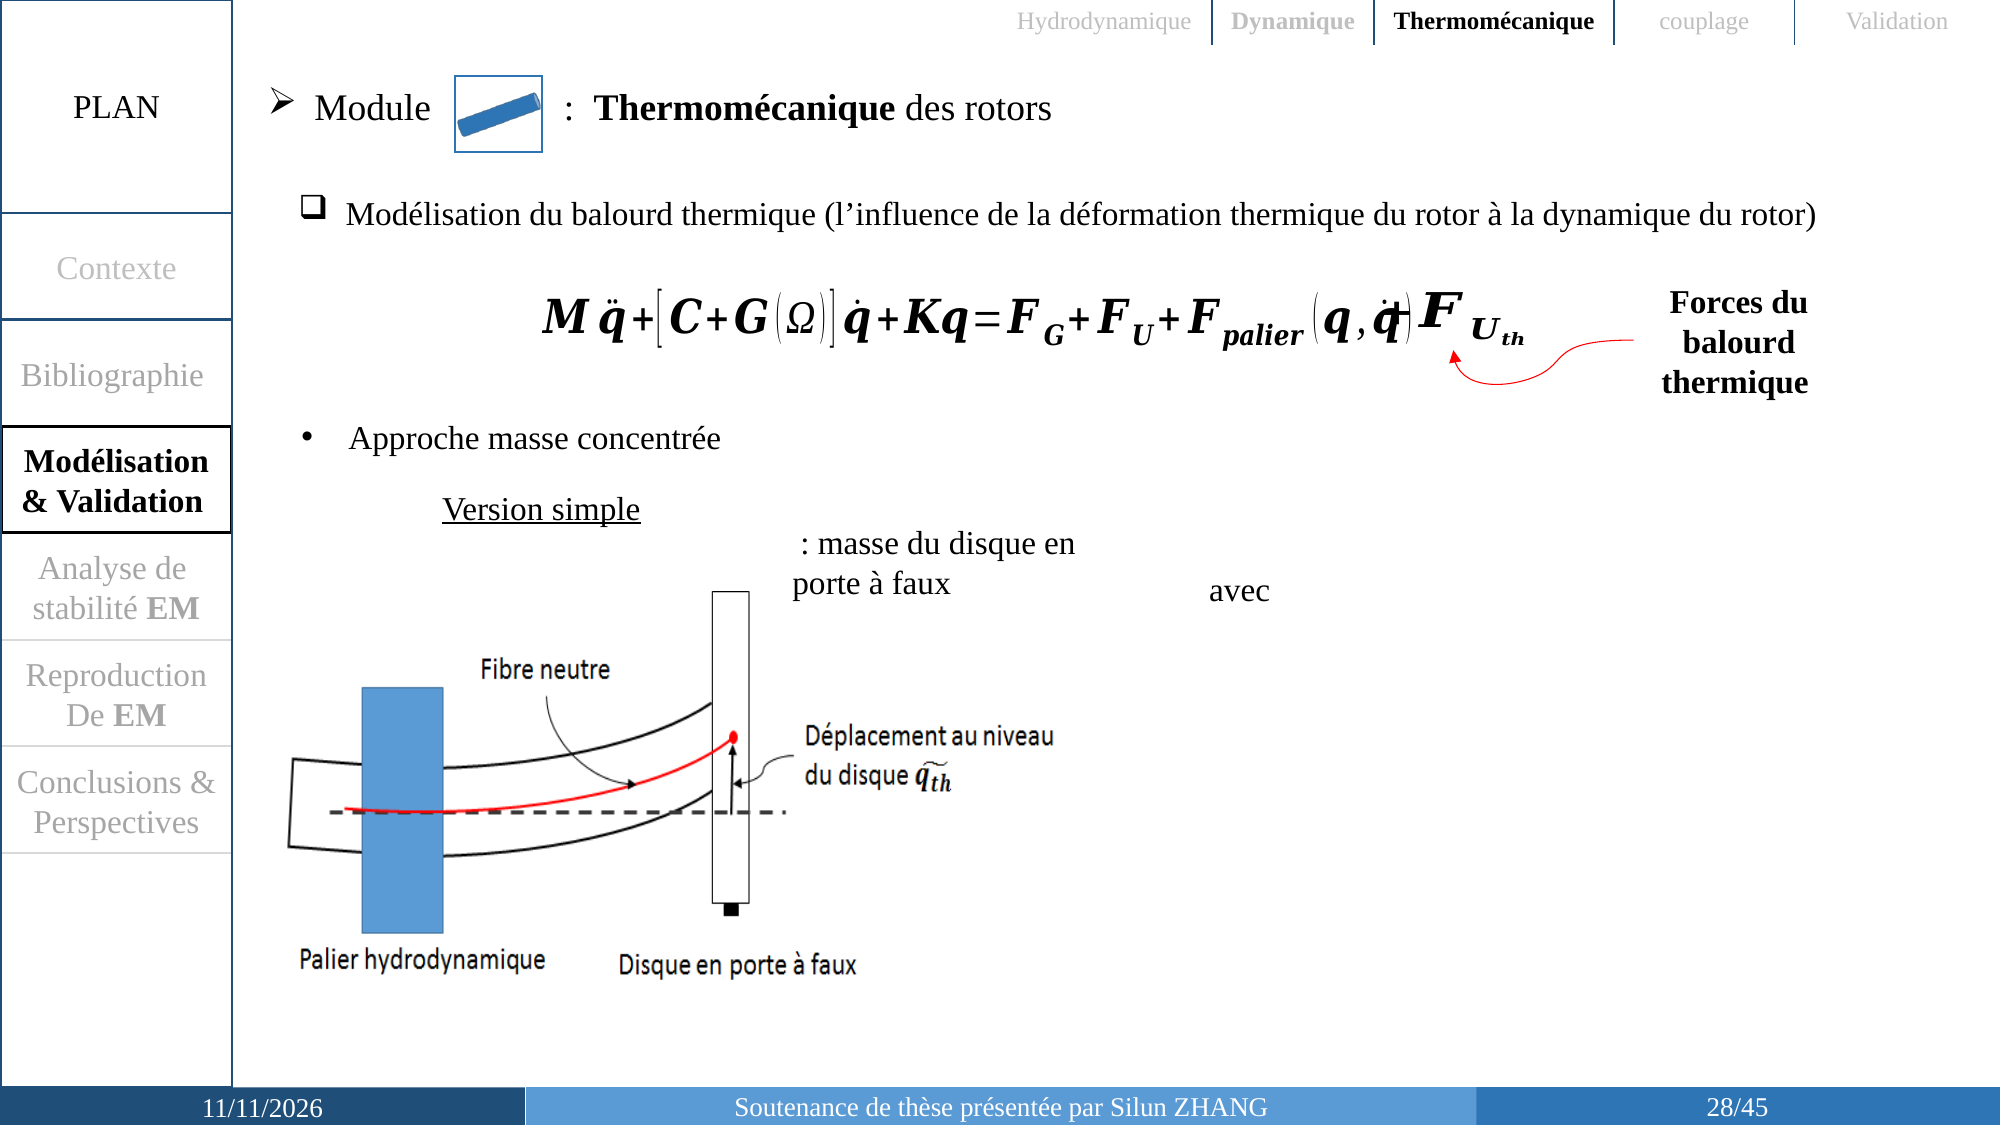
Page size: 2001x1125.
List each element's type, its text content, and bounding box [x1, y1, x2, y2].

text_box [1453, 340, 1634, 351]
table_header Hydrodynamique [996, 0, 1211, 45]
table_header Validation [1795, 0, 2000, 45]
table_header Thermomécanique [1375, 0, 1613, 45]
text_box Modélisation du balourd thermique (l’influence de la déformation thermique du rotor à la dynamique du rotor) [283, 184, 1834, 240]
text_box Forces du balourd thermique [1633, 272, 1845, 408]
footer Soutenance de thèse présentée par Silun ZHANG [526, 1087, 1477, 1125]
text_box Approche masse concentrée [286, 409, 737, 464]
text_box Contexte [0, 212, 233, 321]
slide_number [0, 1087, 525, 1125]
table_header couplage [1615, 0, 1794, 45]
text_box [454, 75, 543, 153]
text_box Version simple [427, 479, 656, 535]
text_box Module : Thermomécanique des rotors [543, 75, 1091, 136]
picture [457, 92, 541, 137]
text_box Module : Thermomécanique des rotors [252, 75, 454, 136]
picture [283, 591, 1075, 1003]
text_box [0, 0, 233, 212]
table_header Dynamique [1213, 0, 1373, 45]
slide_number 28/45 [1477, 1087, 2000, 1125]
text_box [0, 321, 233, 1087]
